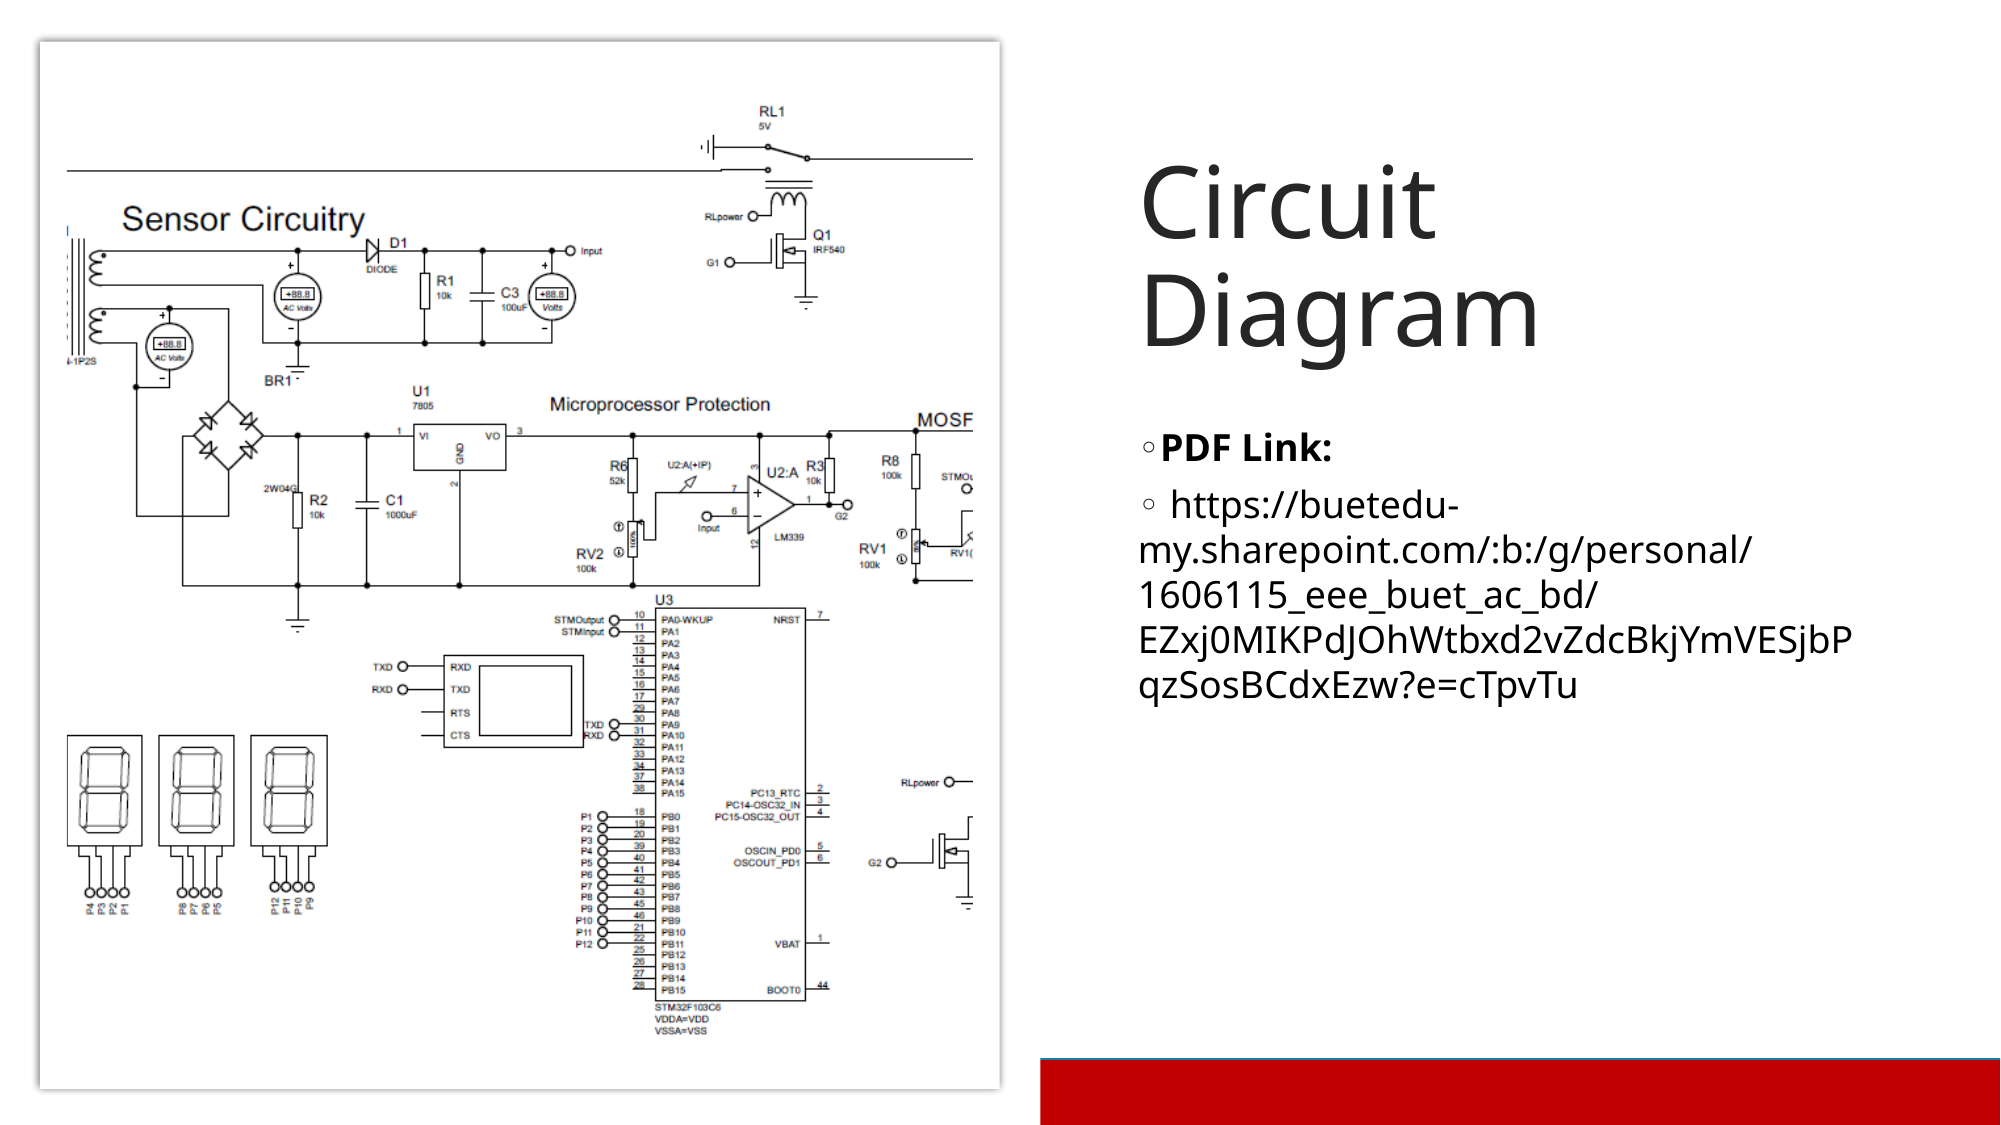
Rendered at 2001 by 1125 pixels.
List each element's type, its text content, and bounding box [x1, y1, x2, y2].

text_box [0, 0, 1041, 1125]
text_box PDF Link: https://buetedu-my.sharepoint.com/:b:/g/personal/1606115_eee_buet_ac_bd/EZxj0MIKPdJOhWtbxd2vZdcBkjYmVESjbPqzSosBCdxEzw?e=cTpvTu [1122, 416, 1878, 1007]
text_box [39, 41, 1000, 1089]
picture [66, 68, 973, 1062]
title Circuit Diagram [1123, 119, 1878, 402]
